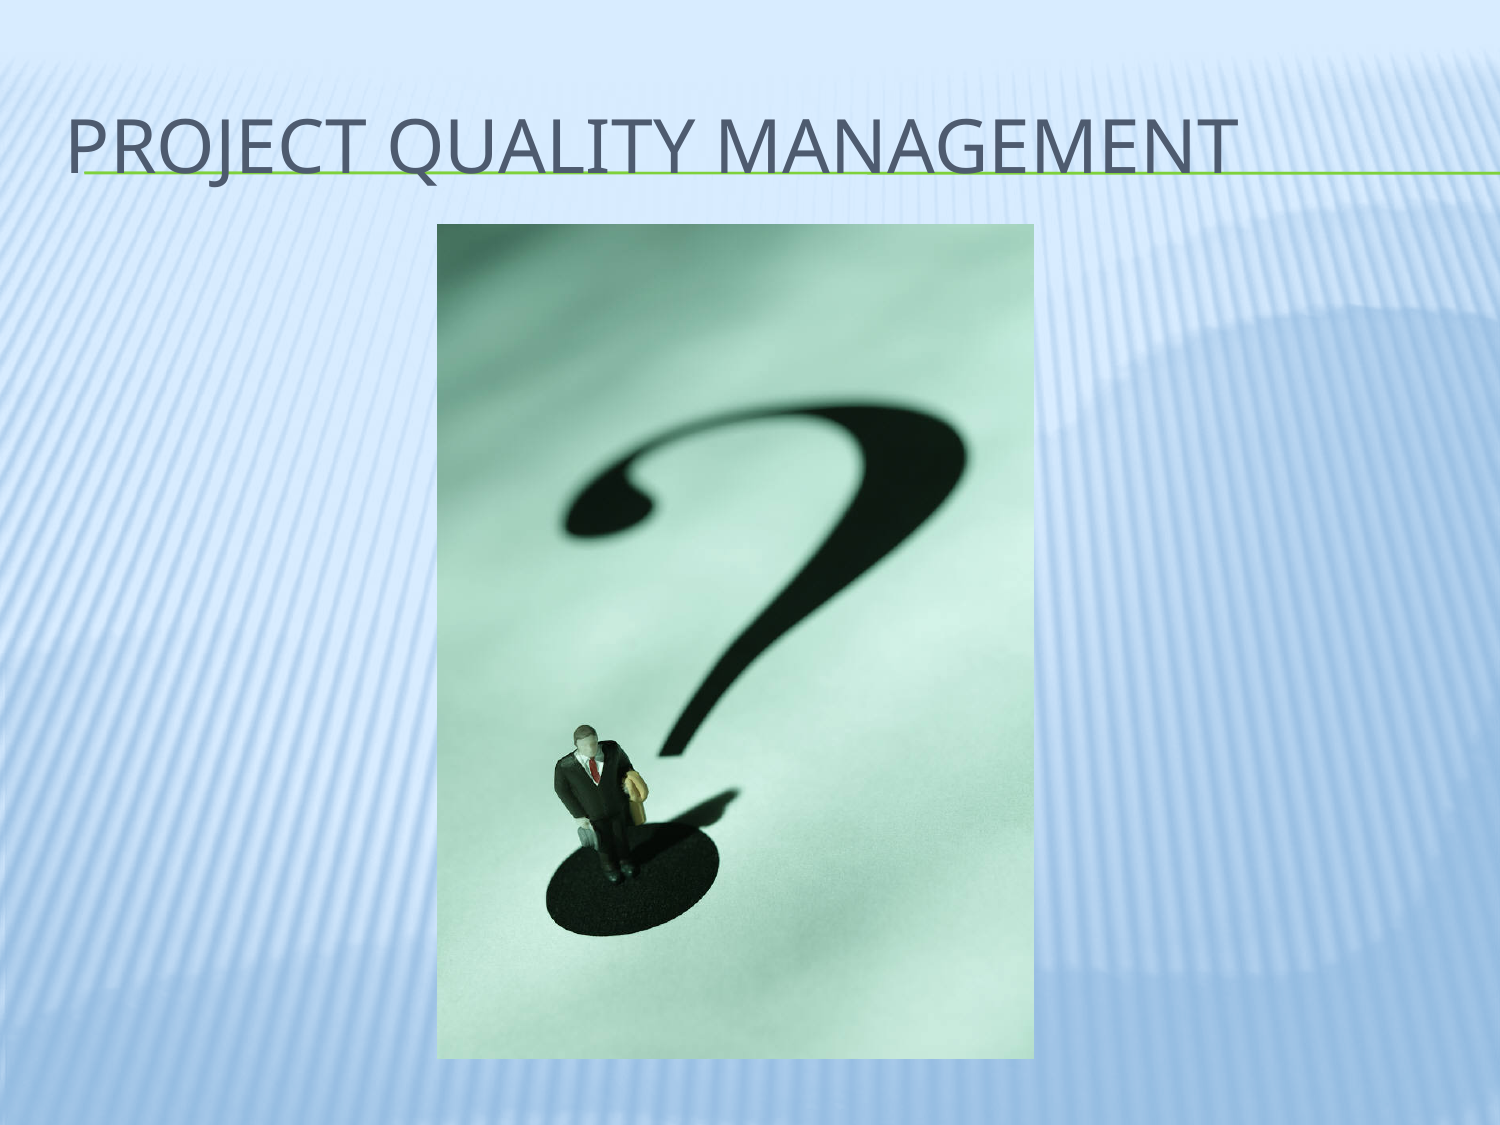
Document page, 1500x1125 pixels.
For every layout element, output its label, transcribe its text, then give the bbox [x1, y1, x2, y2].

title Project quality management [50, 75, 1475, 213]
picture [437, 224, 1034, 1060]
